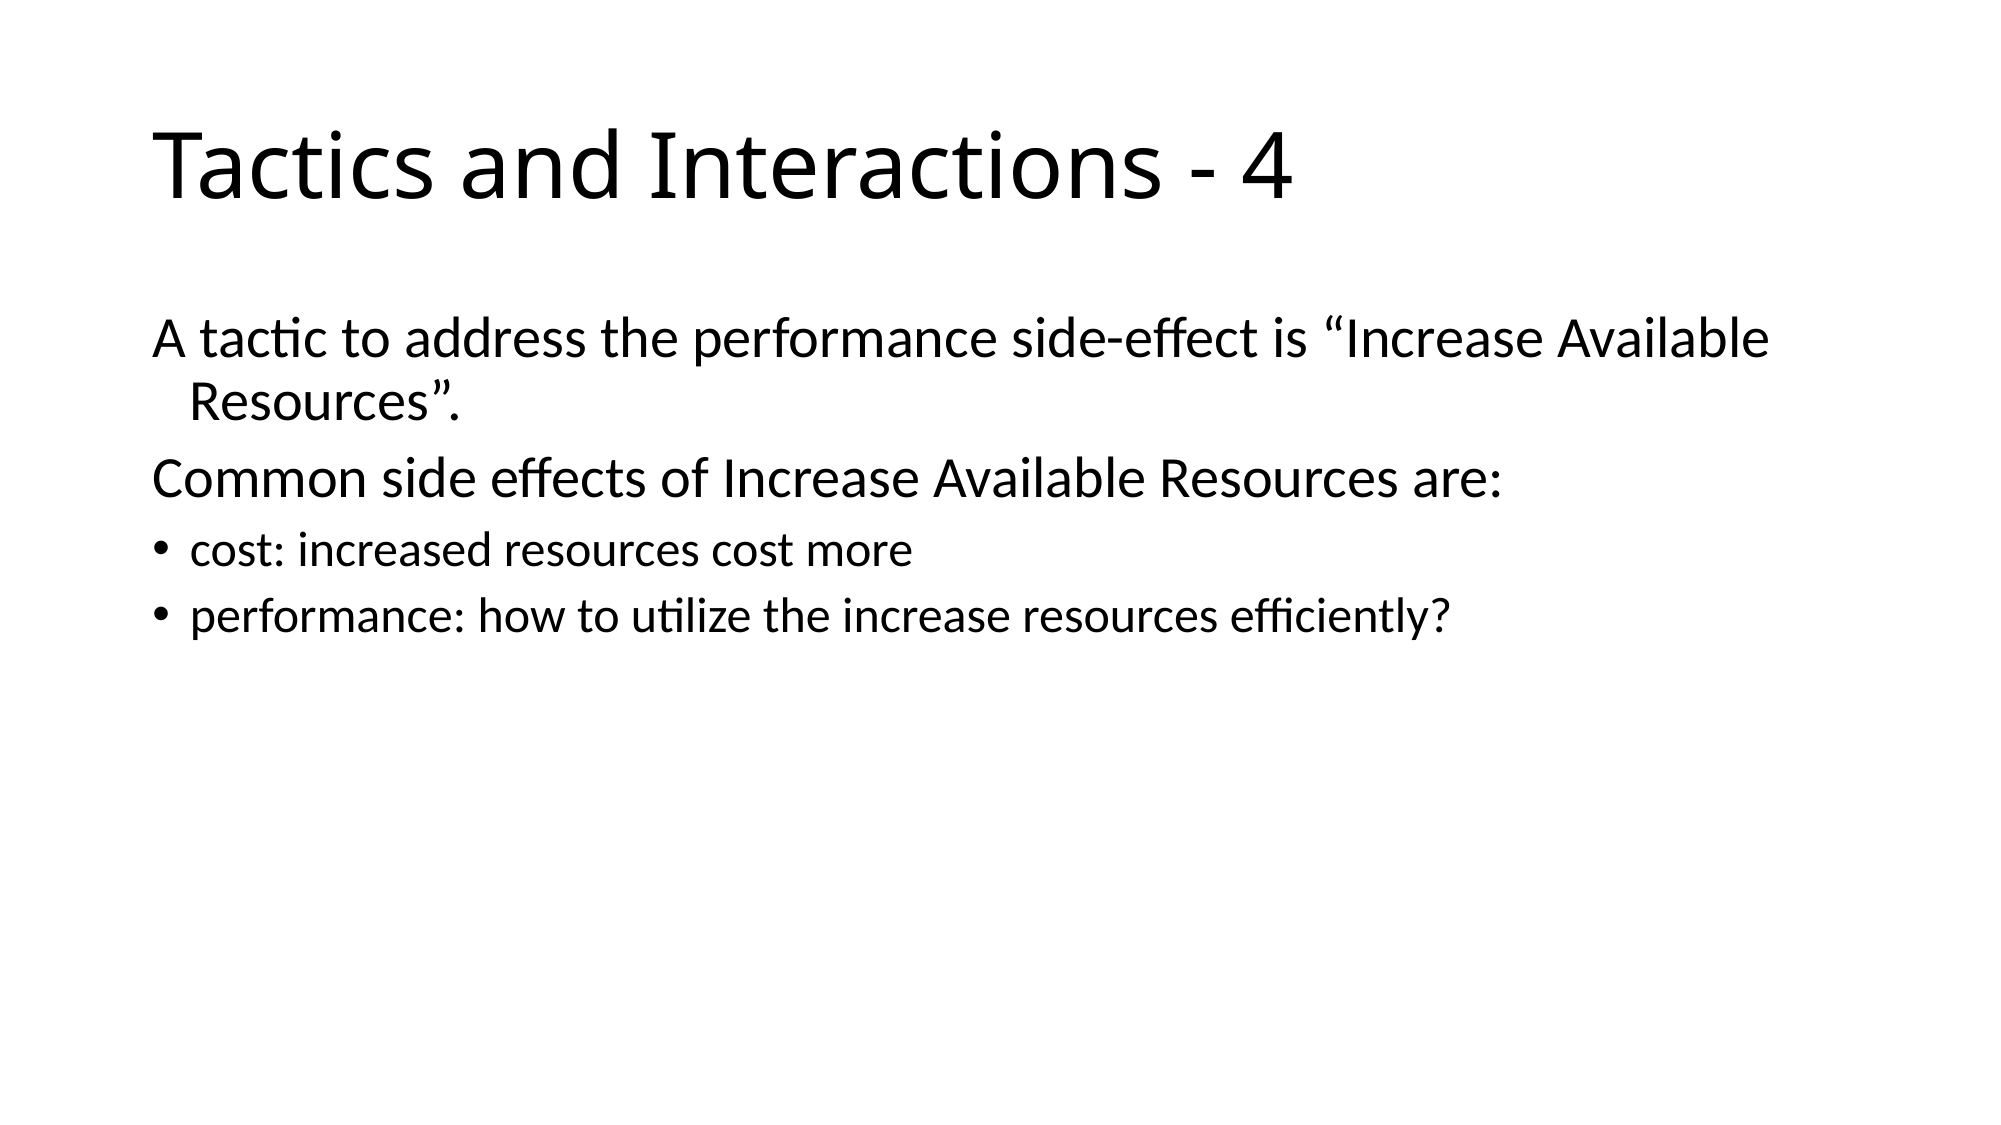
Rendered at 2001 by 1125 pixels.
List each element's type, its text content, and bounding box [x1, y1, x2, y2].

title Tactics and Interactions - 4 [137, 59, 1863, 278]
list A tactic to address the performance side-effect is “Increase Available Resources”. Common side effects of Increase Available Resources are: cost: increased resources cost more performance: how to utilize the increase resources efficiently? [137, 299, 1863, 1014]
